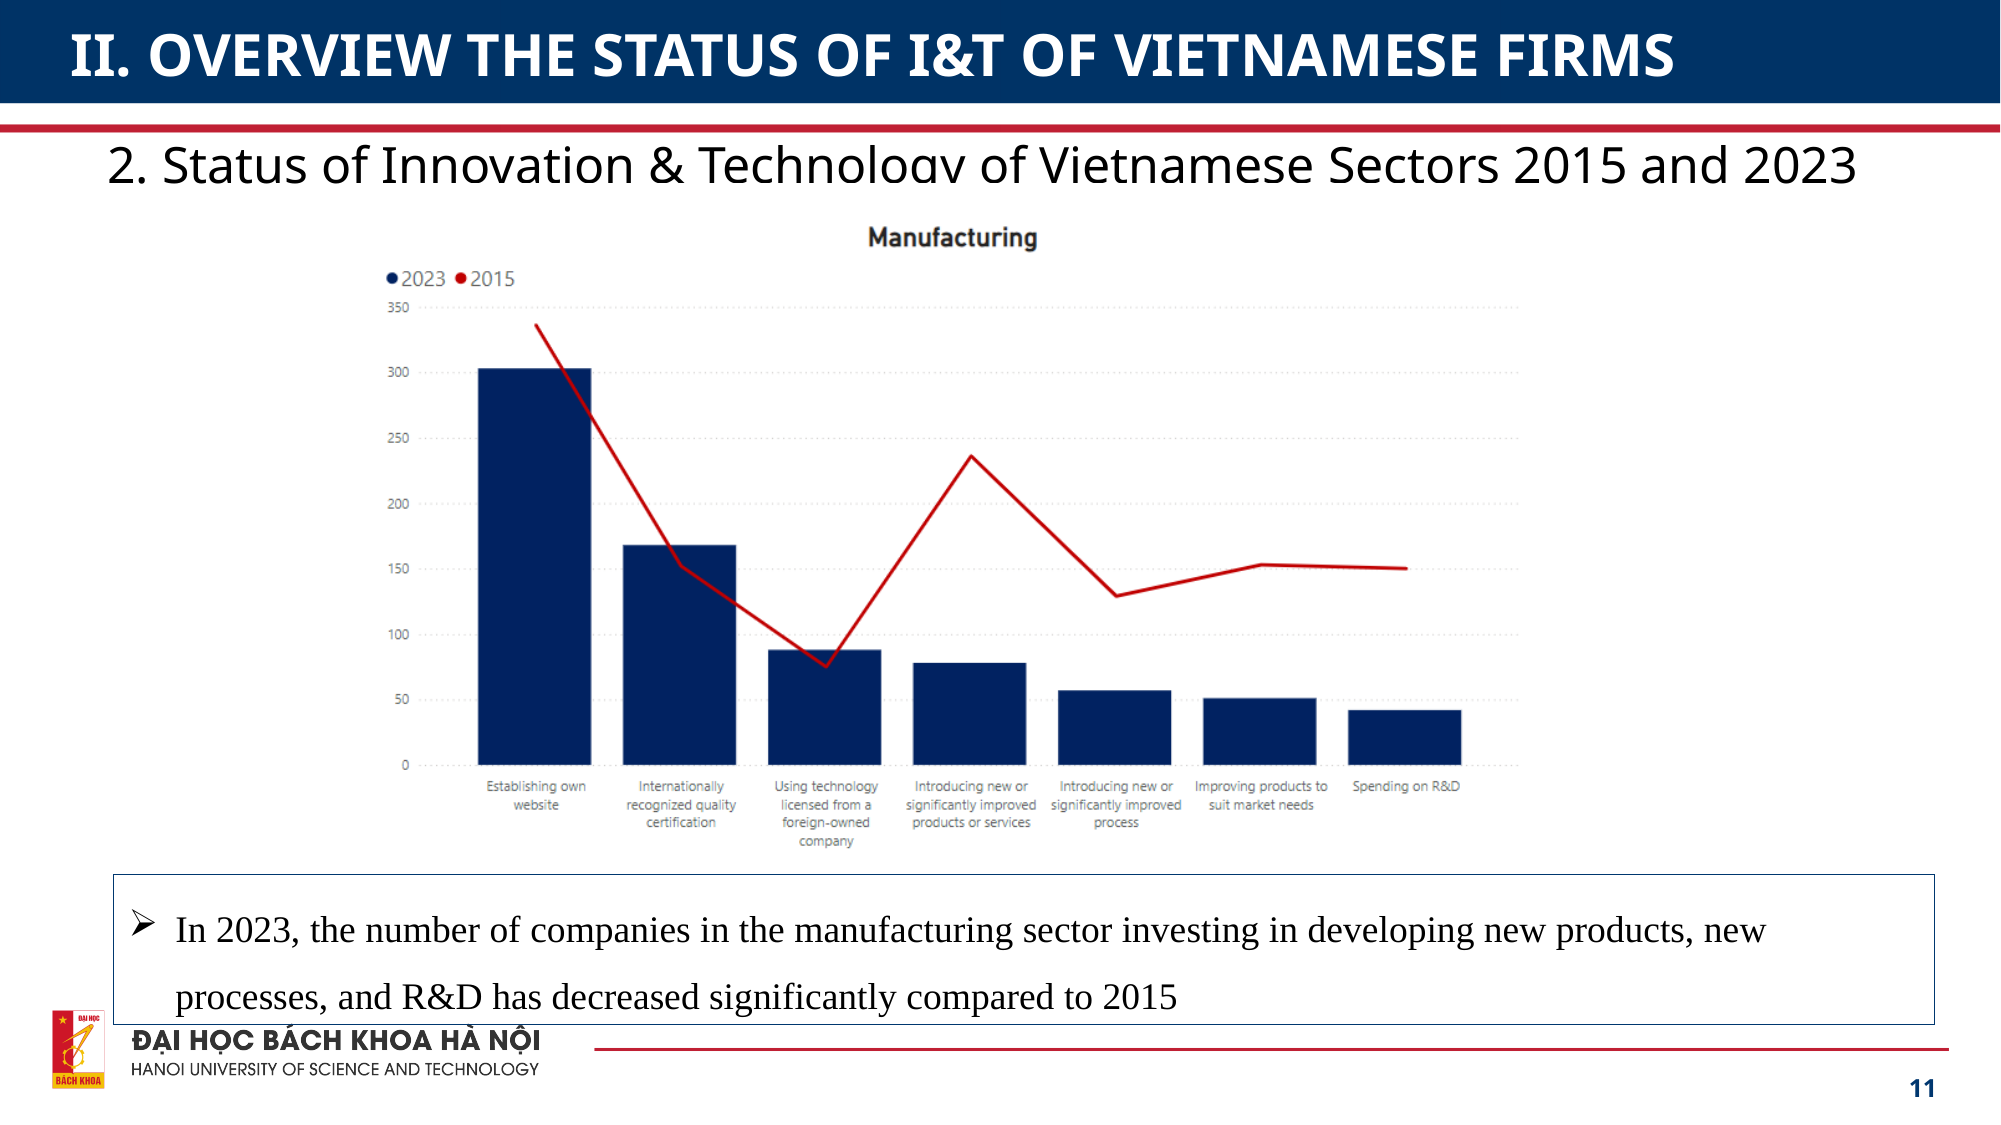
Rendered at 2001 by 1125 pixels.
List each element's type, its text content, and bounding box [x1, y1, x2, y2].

text_box In 2023, the number of companies in the manufacturing sector investing in developing new products, new processes, and R&D has decreased significantly compared to 2015 [113, 874, 1935, 1025]
picture [0, 0, 2001, 1125]
slide_number 11 [1502, 1065, 1953, 1125]
text_box II. OVERVIEW THE STATUS OF I&T OF VIETNAMESE FIRMS [55, 18, 1982, 90]
title 2. Status of Innovation & Technology of Vietnamese Sectors 2015 and 2023 [92, 107, 1982, 180]
